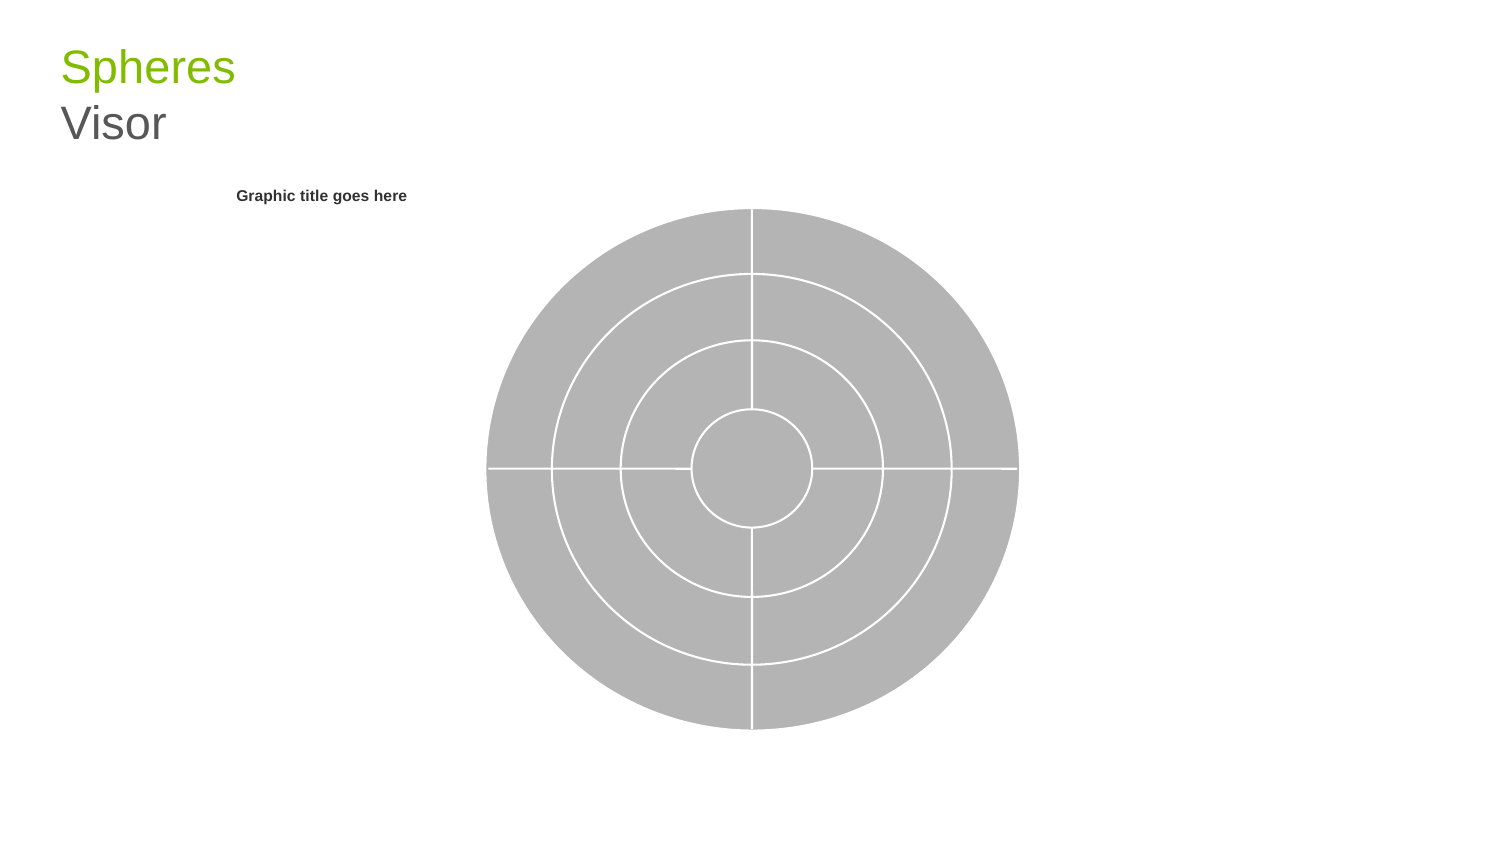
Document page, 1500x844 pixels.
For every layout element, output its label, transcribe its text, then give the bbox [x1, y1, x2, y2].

text_box [752, 273, 952, 468]
text_box [551, 273, 751, 468]
text_box [485, 208, 1021, 731]
text_box [551, 469, 751, 665]
text_box [752, 469, 952, 665]
title Spheres Visor [60, 36, 1437, 95]
text_box [691, 409, 813, 528]
text_box [752, 469, 883, 597]
text_box [620, 340, 883, 468]
text_box Graphic title goes here [236, 185, 408, 205]
text_box [620, 469, 751, 597]
